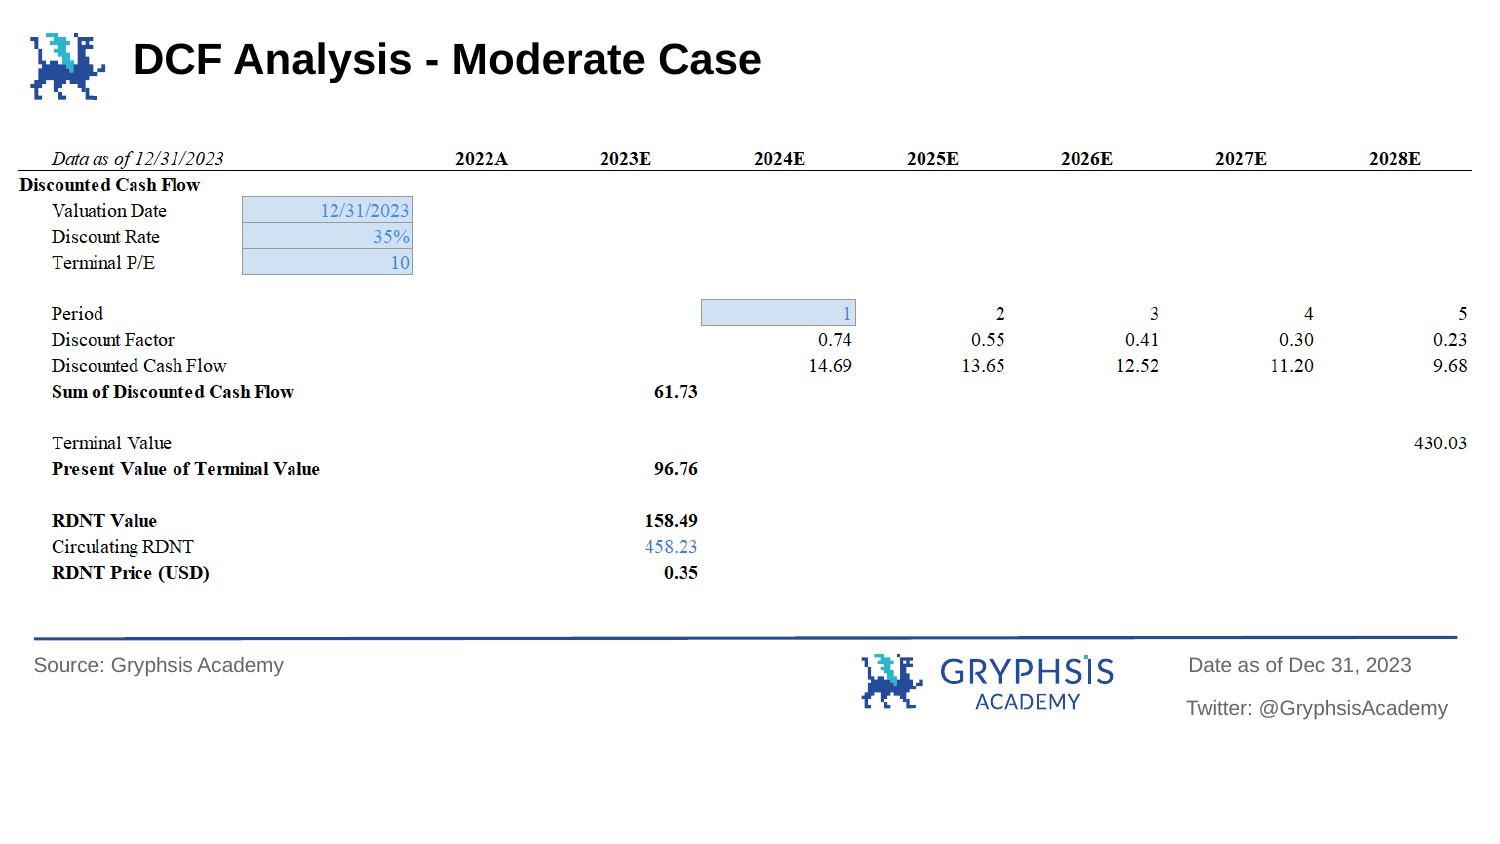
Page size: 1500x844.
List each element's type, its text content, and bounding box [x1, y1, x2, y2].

text_box Twitter: @GryphsisAcademy [1170, 681, 1498, 732]
text_box Source: Gryphsis Academy [18, 638, 497, 690]
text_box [861, 653, 923, 709]
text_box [940, 655, 1114, 710]
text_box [33, 636, 1458, 640]
picture [18, 148, 1472, 585]
text_box DCF Analysis - Moderate Case [117, 15, 1449, 98]
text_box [30, 32, 106, 100]
text_box Date as of Dec 31, 2023 [1173, 638, 1500, 690]
